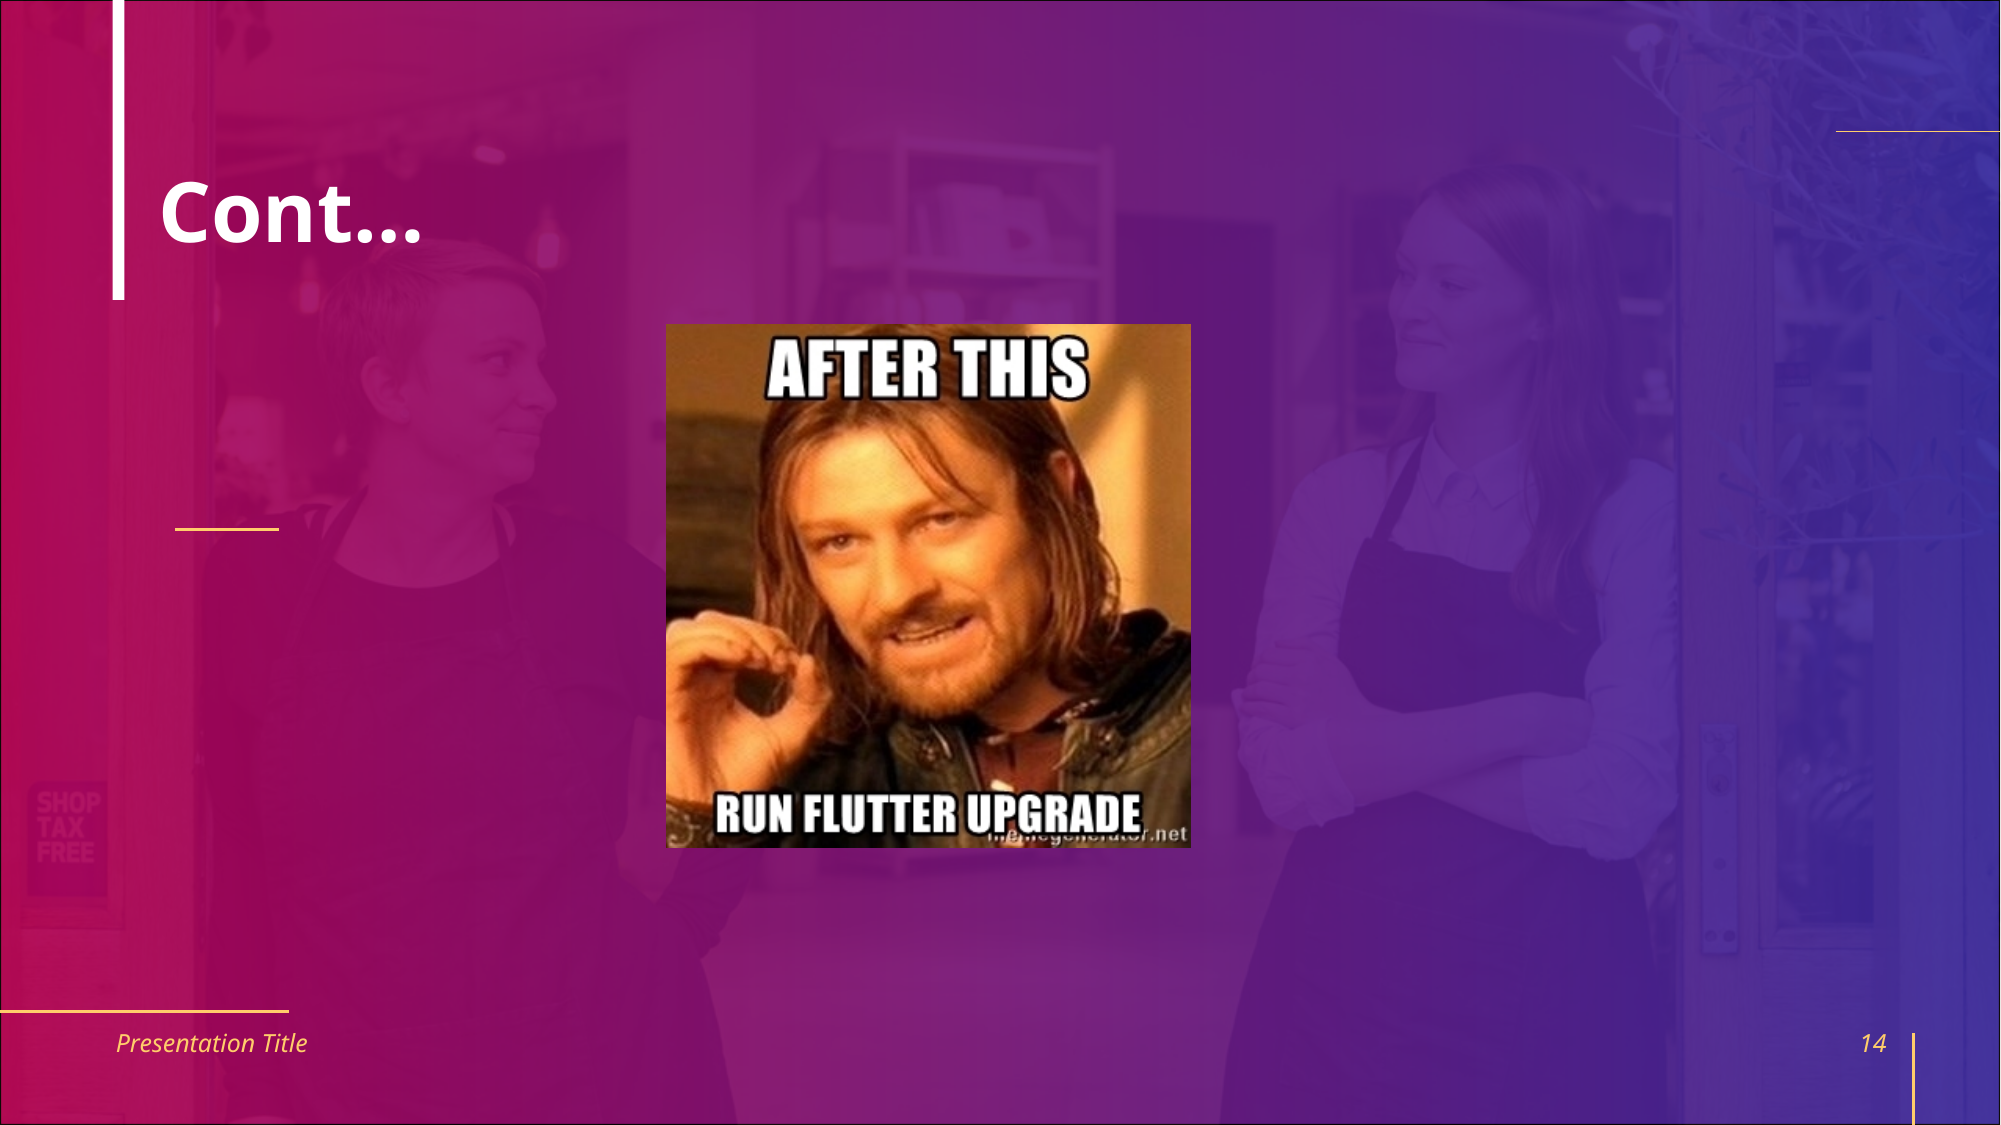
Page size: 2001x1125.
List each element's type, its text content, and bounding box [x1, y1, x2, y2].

footer Presentation Title [100, 1015, 636, 1075]
title Cont… [143, 107, 1869, 325]
picture [666, 324, 1191, 848]
slide_number 14 [1451, 1015, 1902, 1075]
